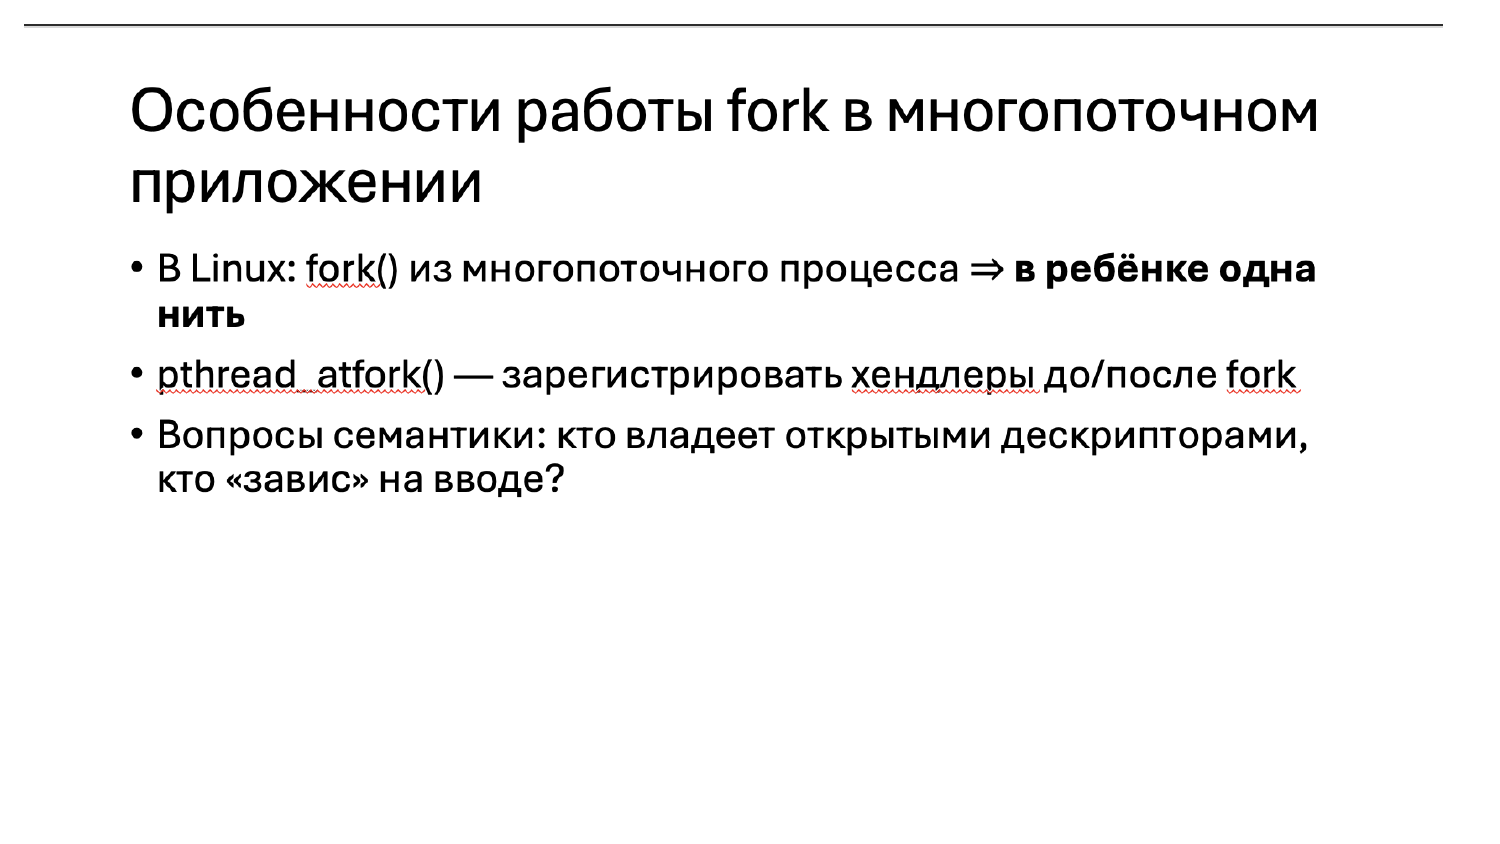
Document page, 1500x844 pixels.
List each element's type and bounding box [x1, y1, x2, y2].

picture [24, 24, 1444, 819]
